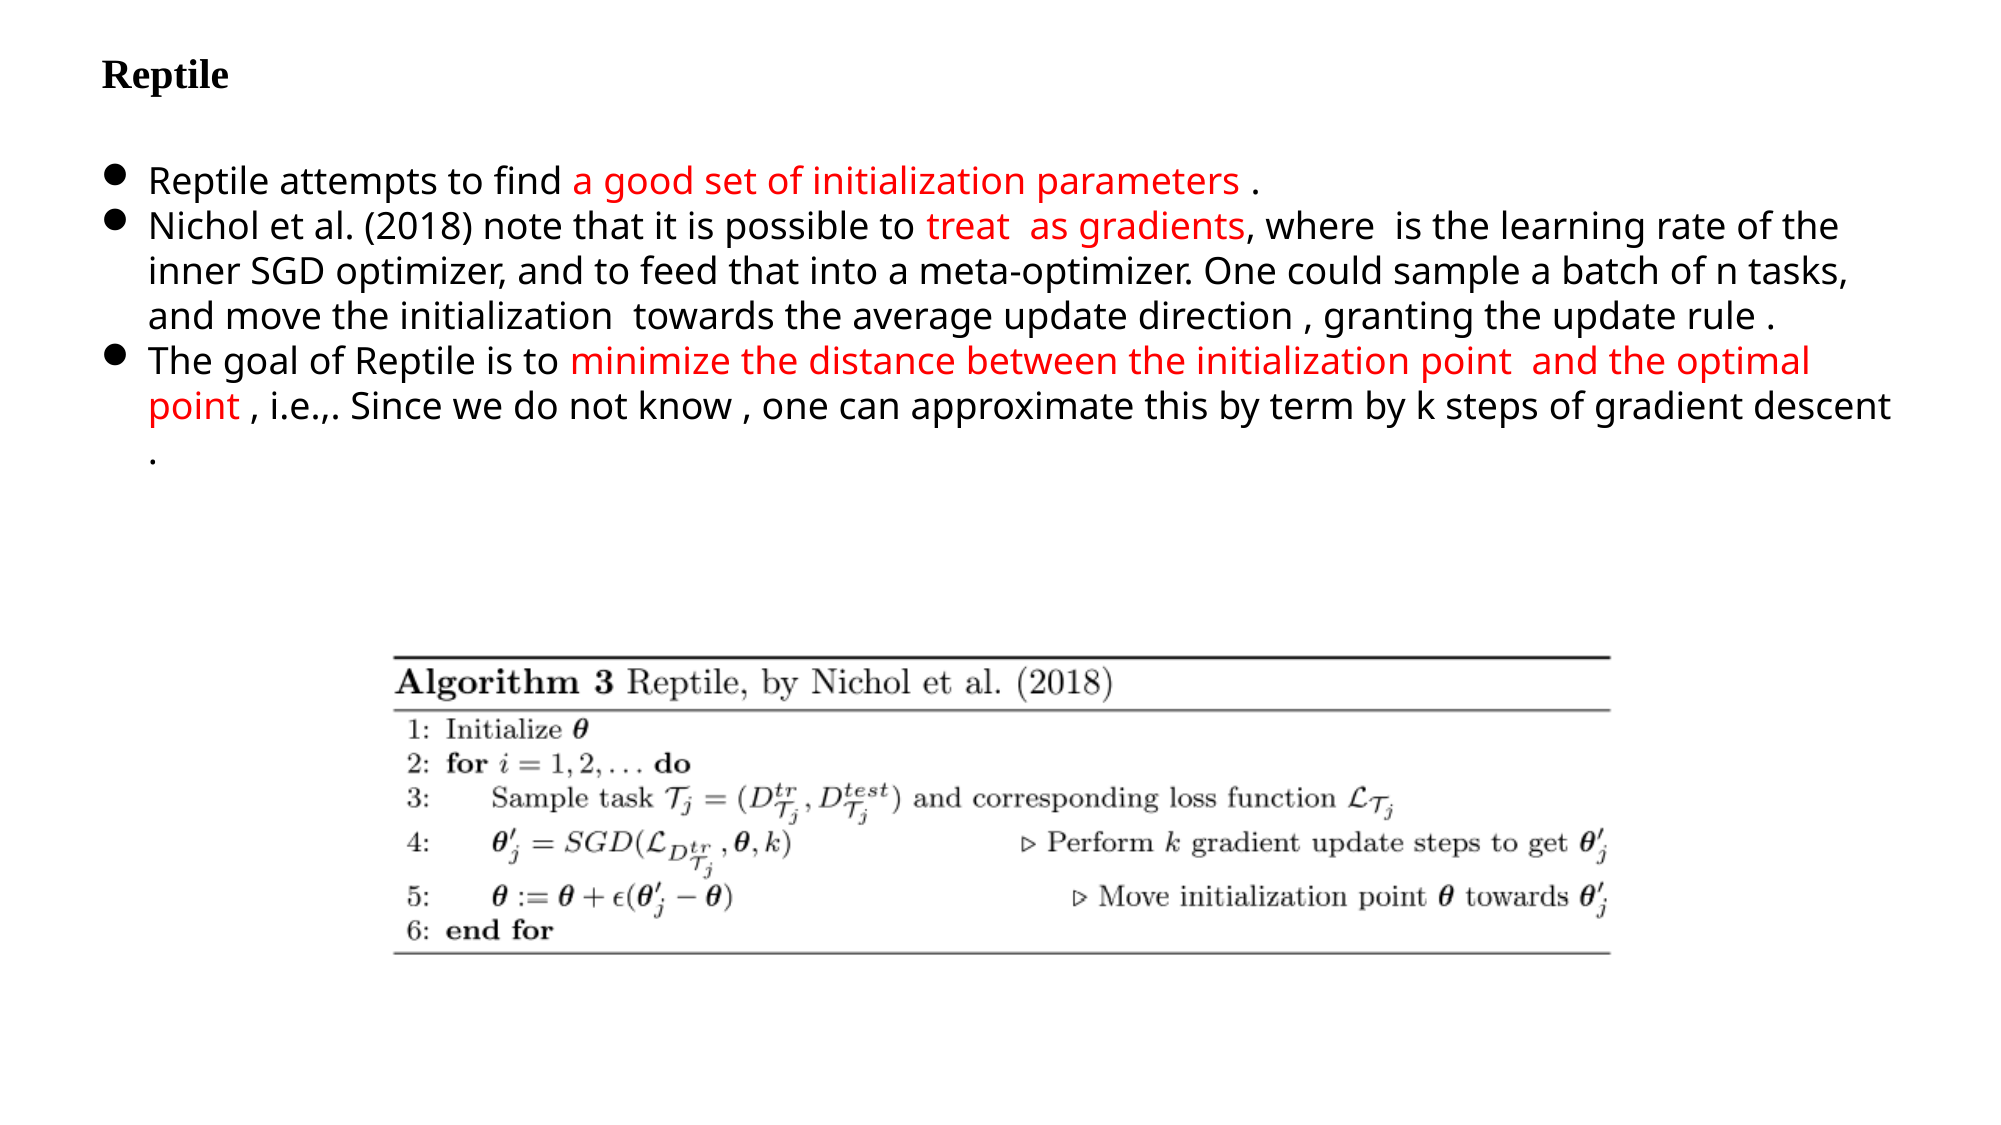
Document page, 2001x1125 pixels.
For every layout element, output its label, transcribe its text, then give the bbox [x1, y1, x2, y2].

picture [387, 653, 1613, 958]
text_box Reptile [86, 39, 245, 105]
